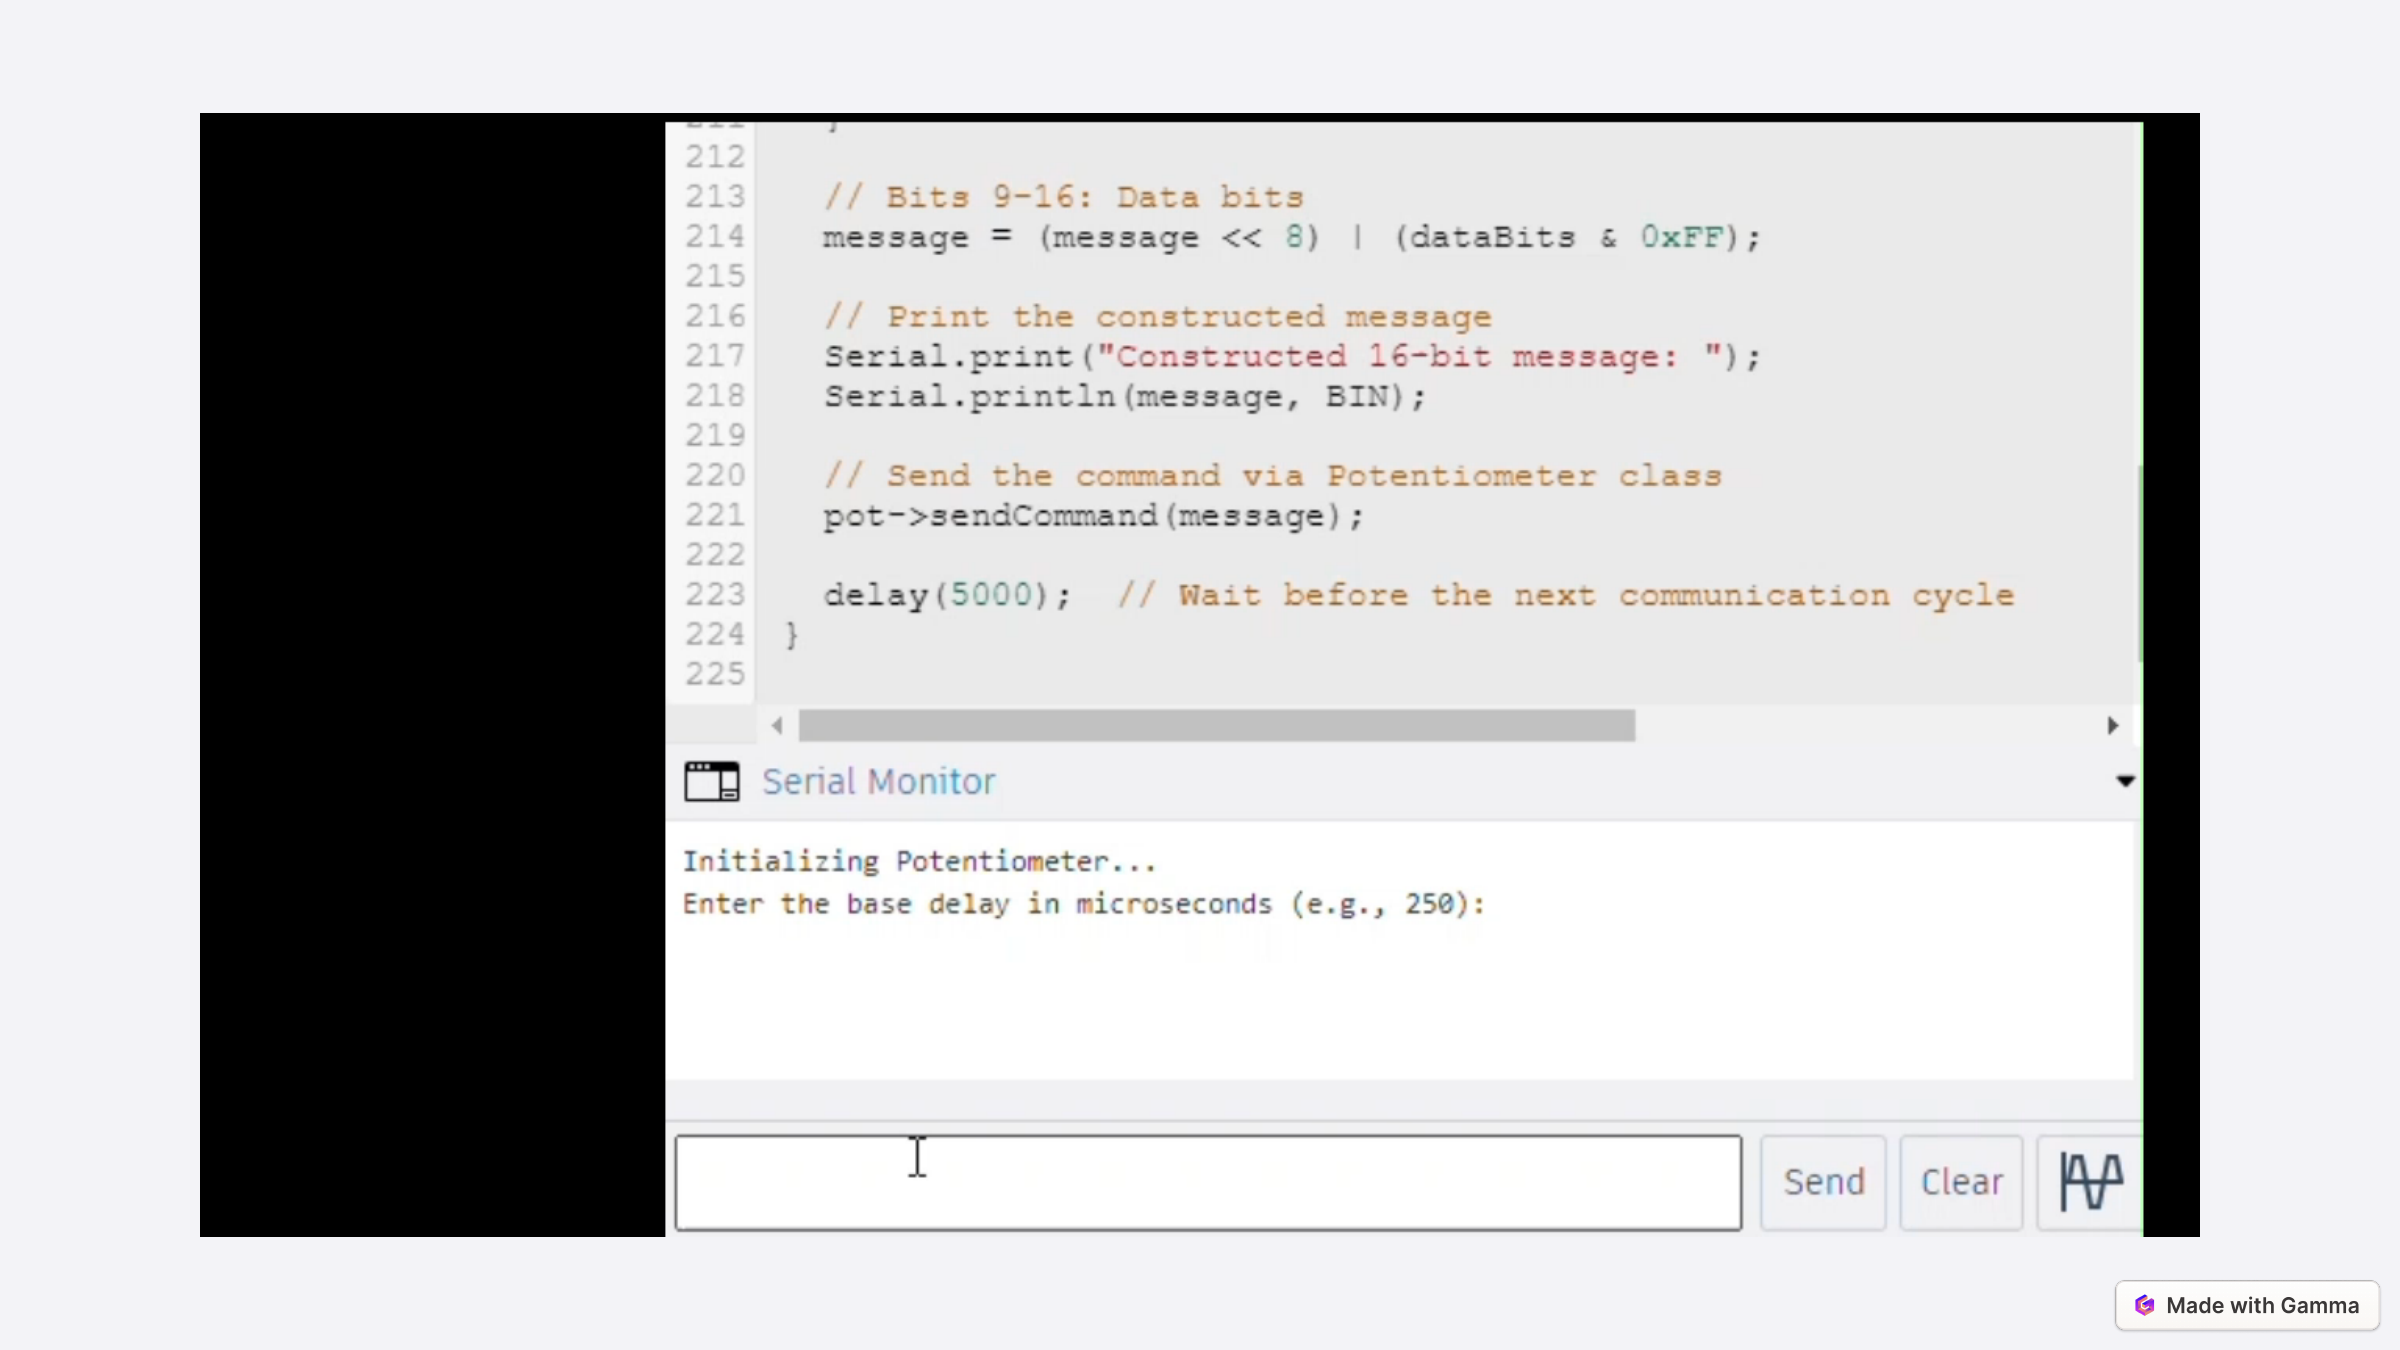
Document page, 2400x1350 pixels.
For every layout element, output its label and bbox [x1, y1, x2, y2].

picture [2106, 1271, 2389, 1339]
text_box [199, 112, 2201, 1238]
